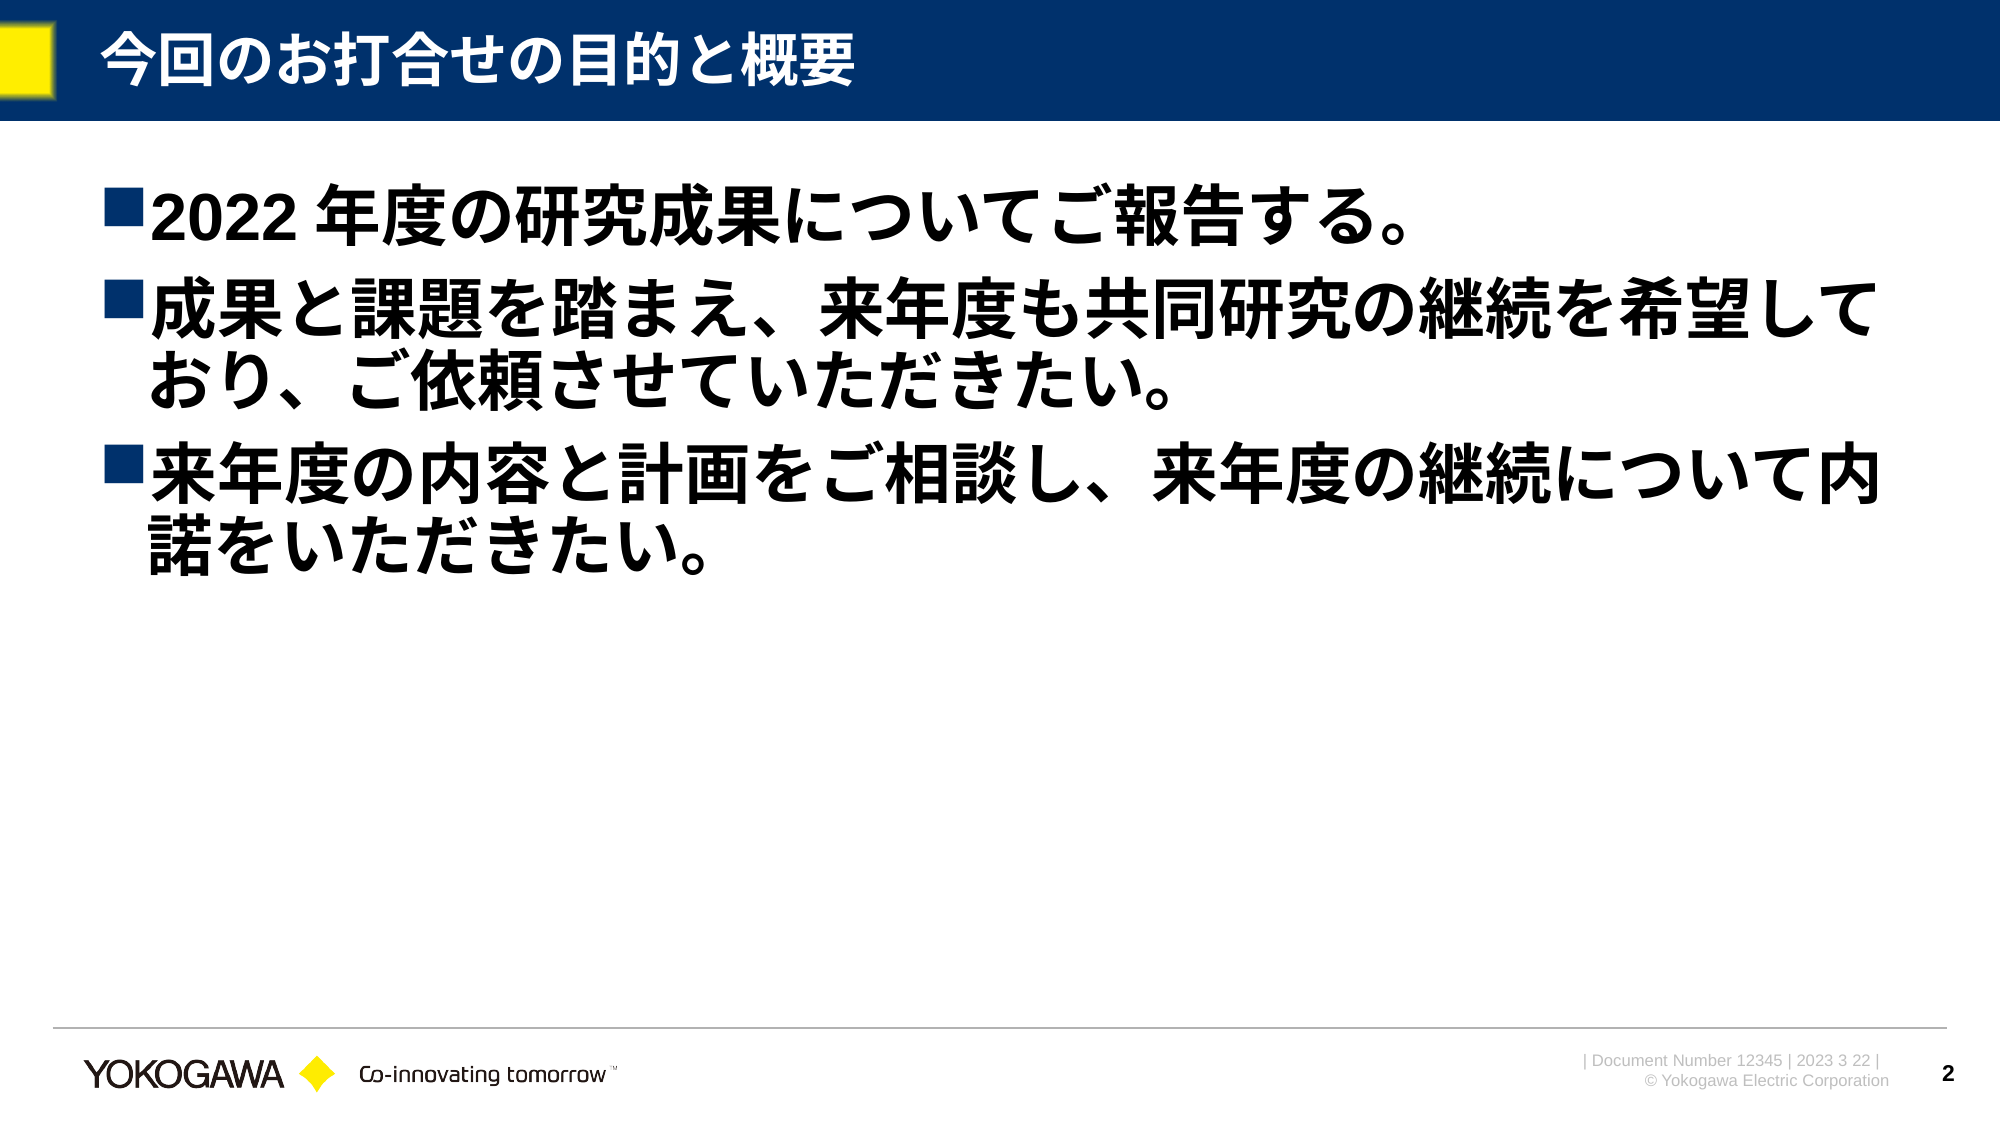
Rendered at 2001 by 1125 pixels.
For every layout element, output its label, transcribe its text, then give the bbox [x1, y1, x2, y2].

list 2022年度の研究成果についてご報告する。 成果と課題を踏まえ、来年度も共同研究の継続を希望しており、ご依頼させていただきたい。 来年度の内容と計画をご相談し、来年度の継続について内諾をいただきたい。 [84, 175, 1946, 385]
picture [0, 6, 69, 115]
title 今回のお打合せの目的と概要 [84, 20, 1955, 106]
slide_number 2 [1904, 1042, 1970, 1103]
picture [83, 1055, 617, 1093]
